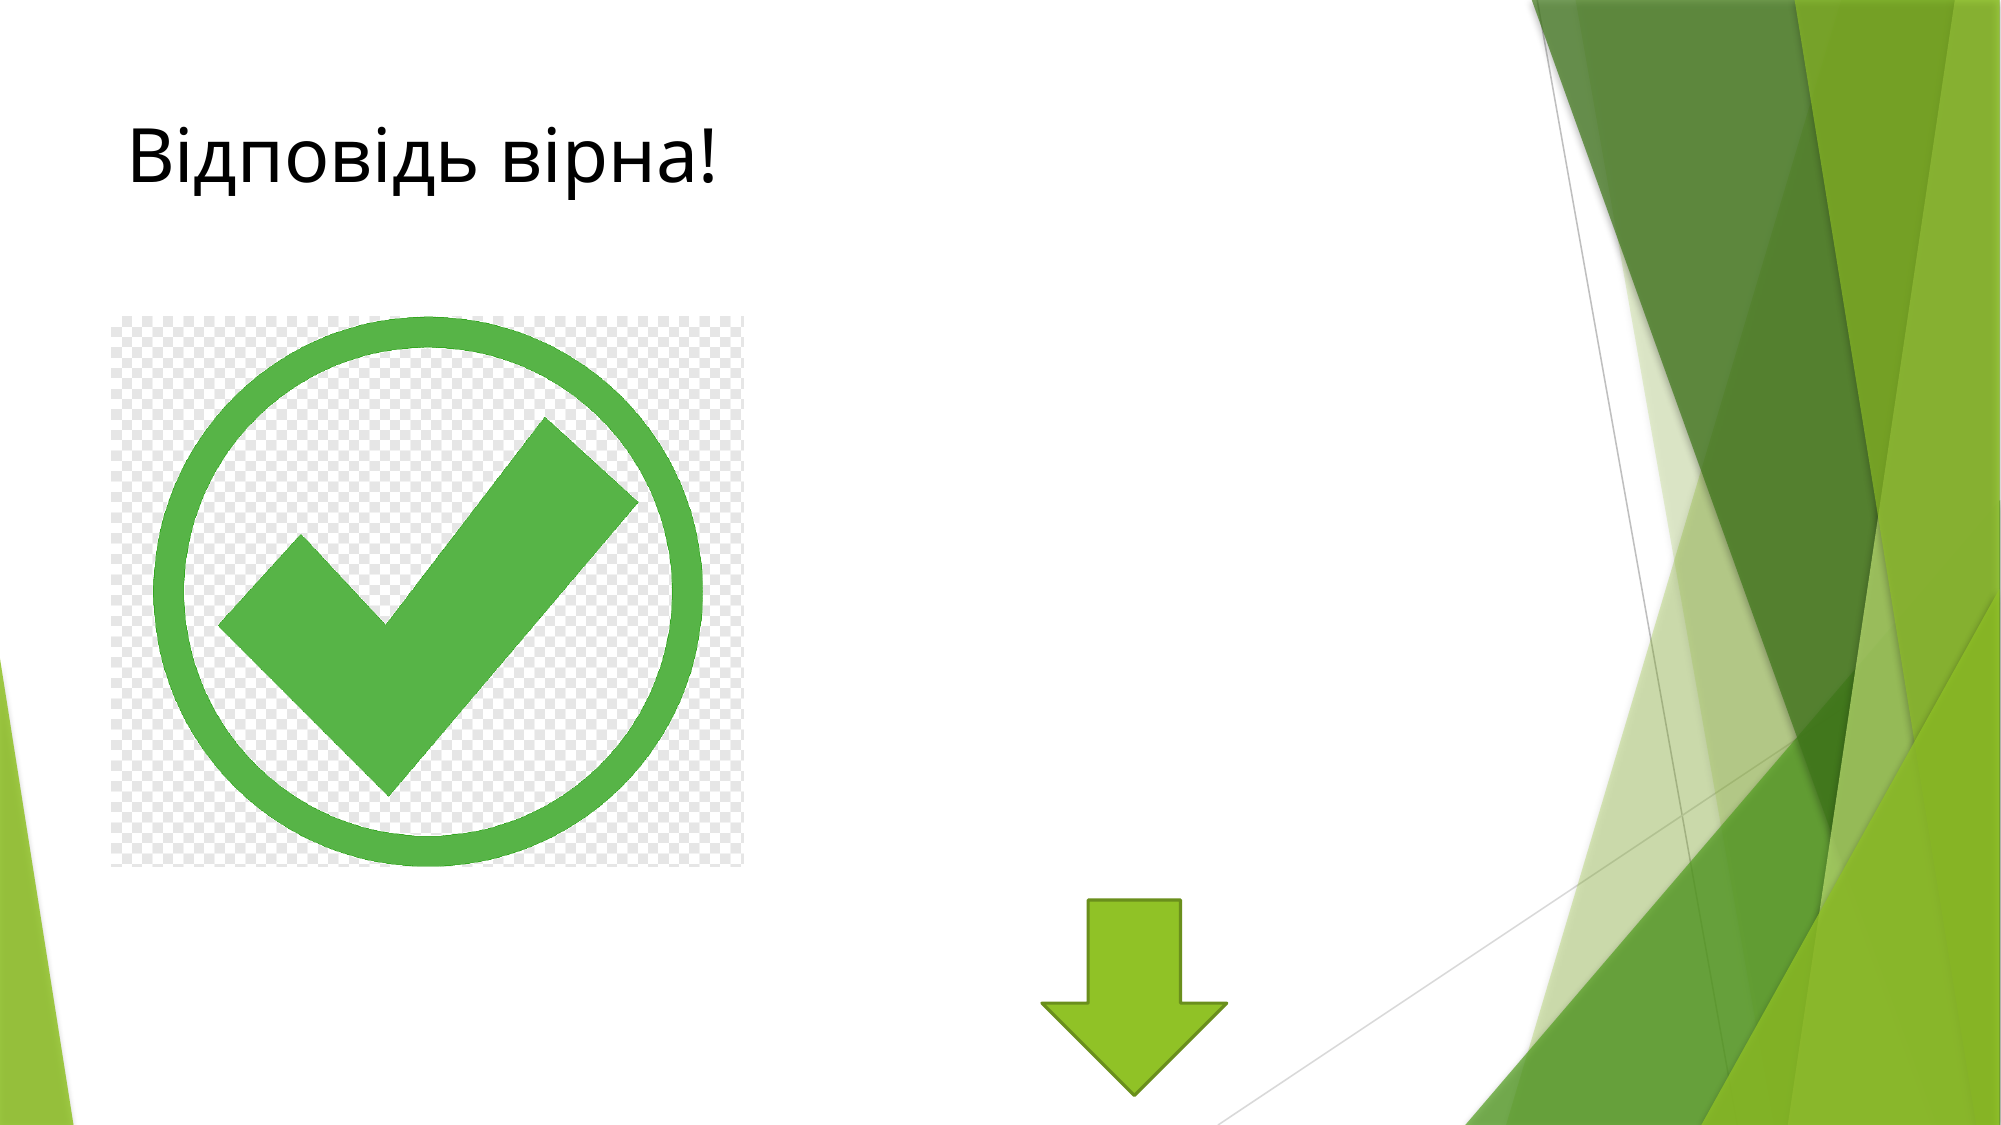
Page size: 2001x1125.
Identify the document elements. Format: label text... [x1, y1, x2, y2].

text_box [1040, 898, 1229, 1097]
title Відповідь вірна! [111, 99, 1522, 317]
picture [110, 316, 745, 868]
